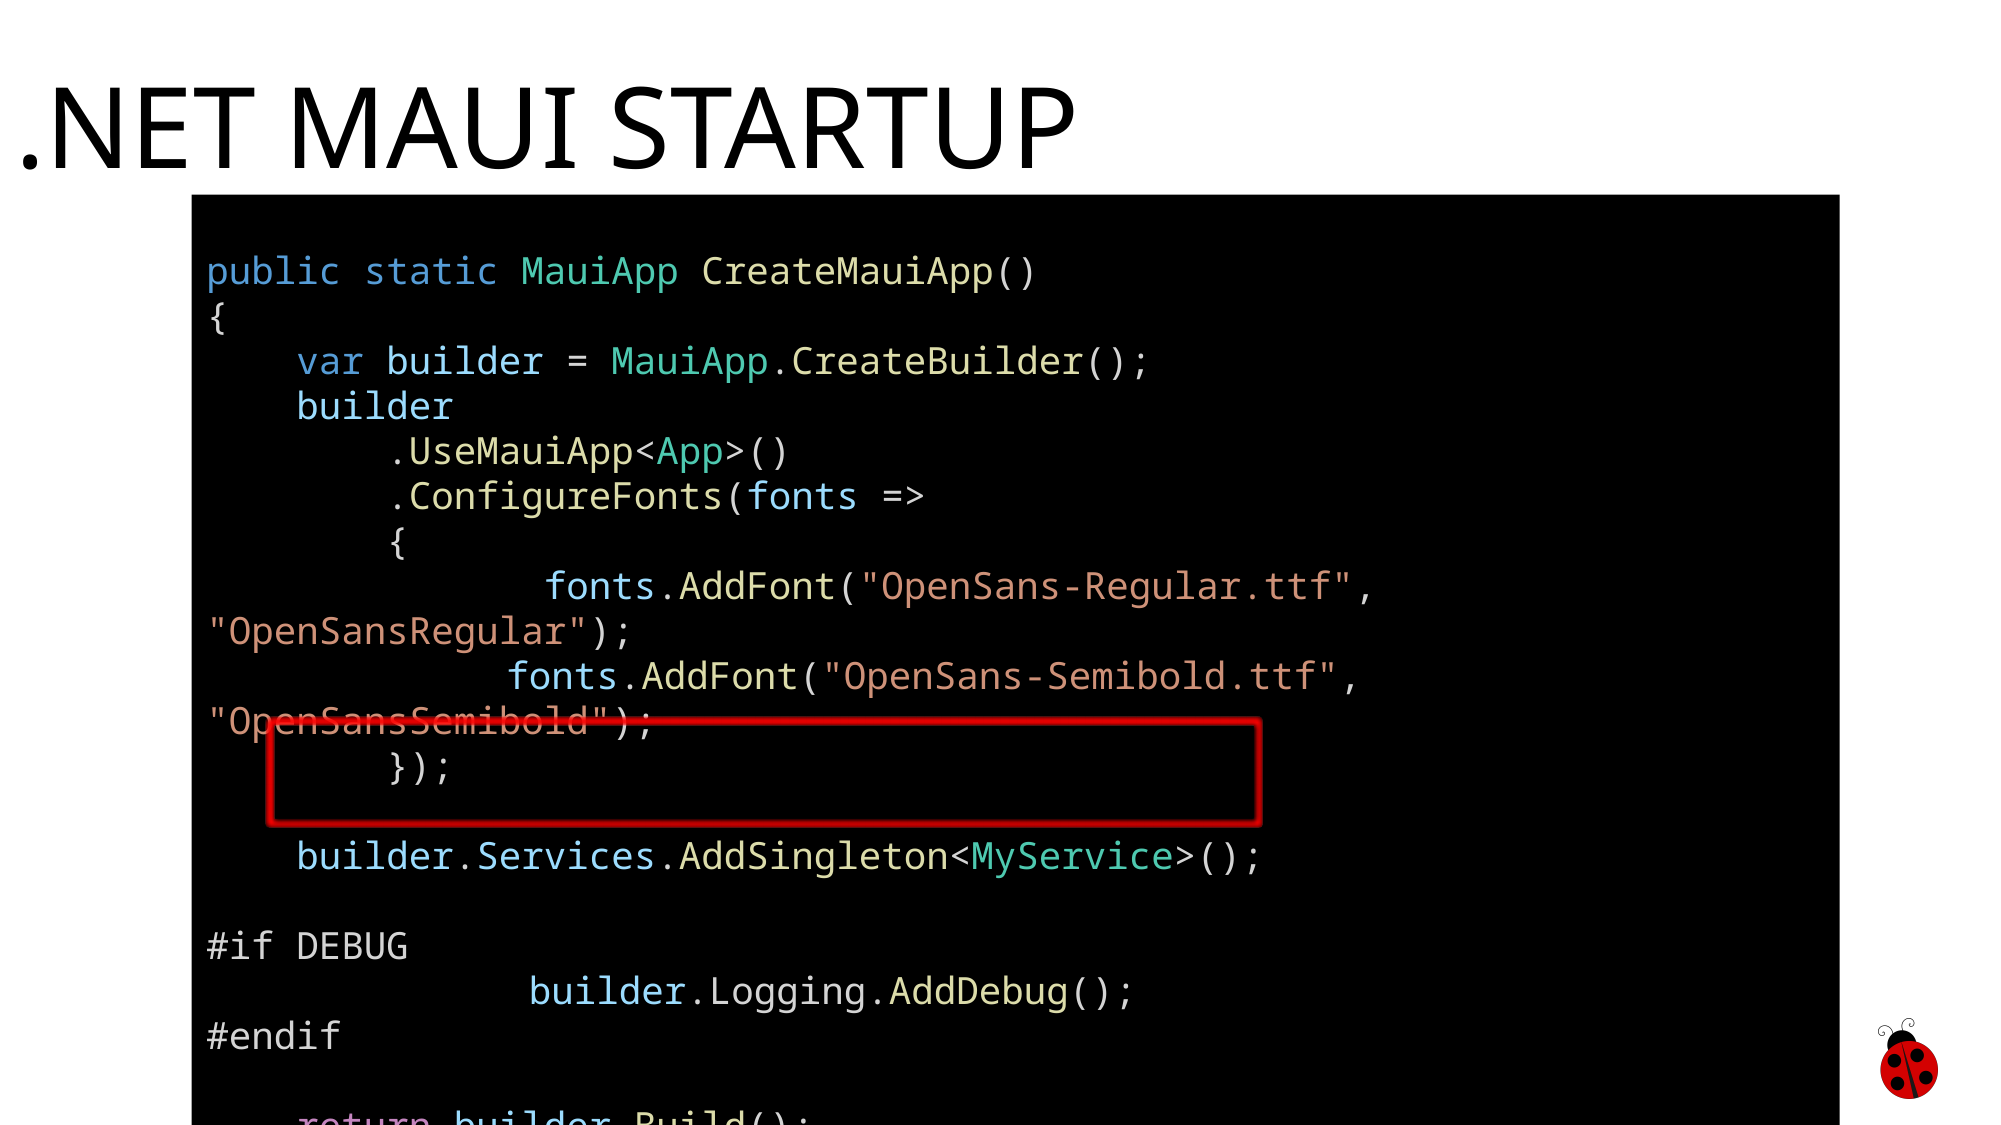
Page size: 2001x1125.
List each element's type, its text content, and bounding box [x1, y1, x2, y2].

text_box public static MauiApp CreateMauiApp() { var builder = MauiApp.CreateBuilder(); builder .UseMauiApp<App>() .ConfigureFonts(fonts => { fonts.AddFont("OpenSans-Regular.ttf", "OpenSansRegular"); fonts.AddFont("OpenSans-Semibold.ttf", "OpenSansSemibold"); }); builder.Services.AddSingleton<MyService>(); #if DEBUG builder.Logging.AddDebug(); #endif return builder.Build(); } [191, 194, 1840, 1125]
text_box [270, 721, 1258, 823]
picture [1878, 1018, 1938, 1099]
title .NET MAUI Startup [0, 0, 1650, 264]
